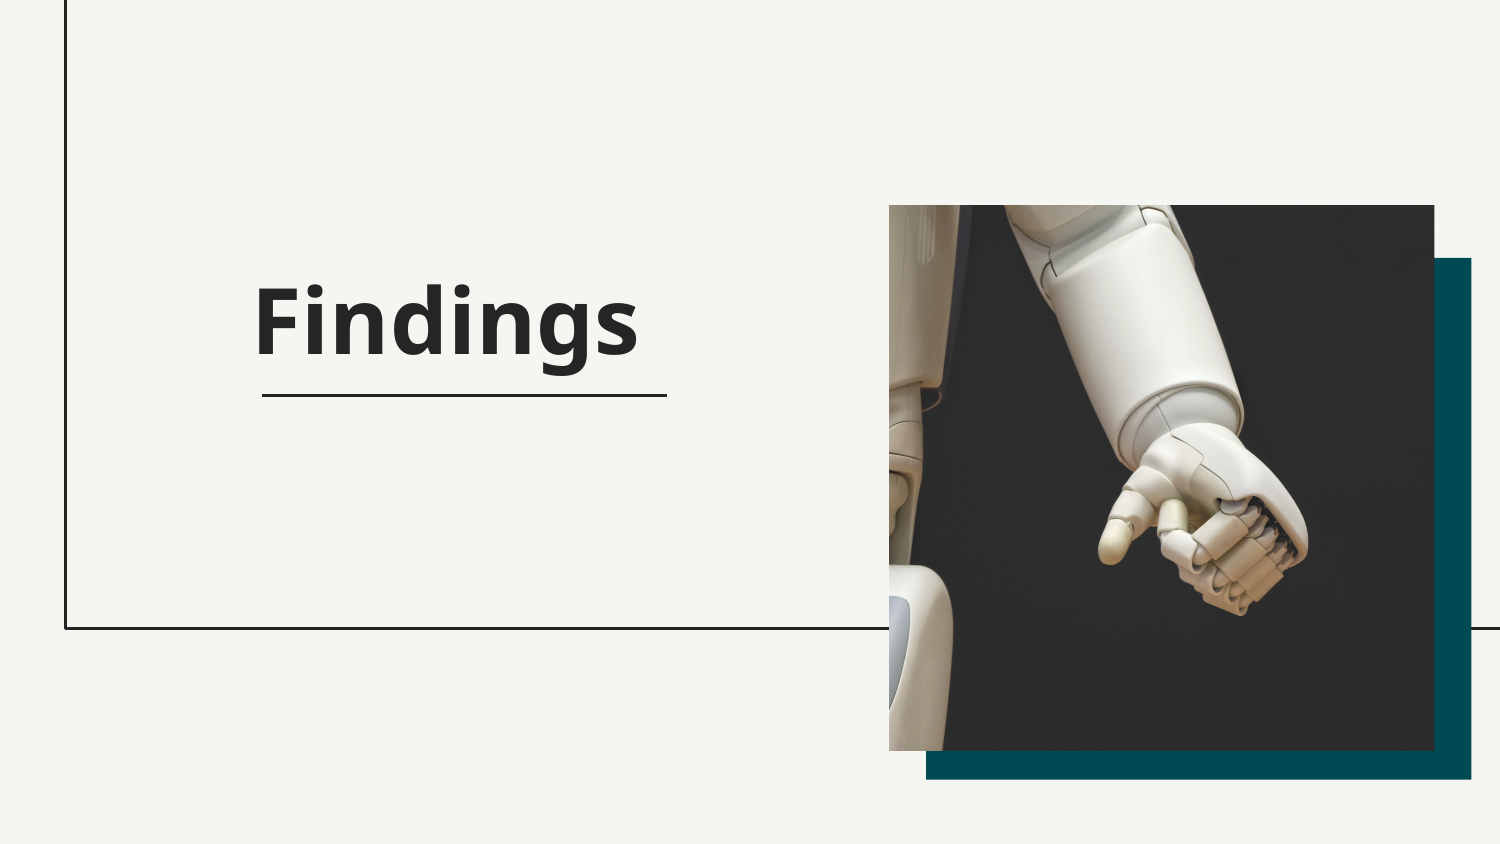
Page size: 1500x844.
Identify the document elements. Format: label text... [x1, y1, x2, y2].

text_box [65, 0, 1500, 629]
text_box [926, 257, 1472, 780]
text_box Findings [129, 250, 762, 388]
picture [888, 205, 1435, 752]
